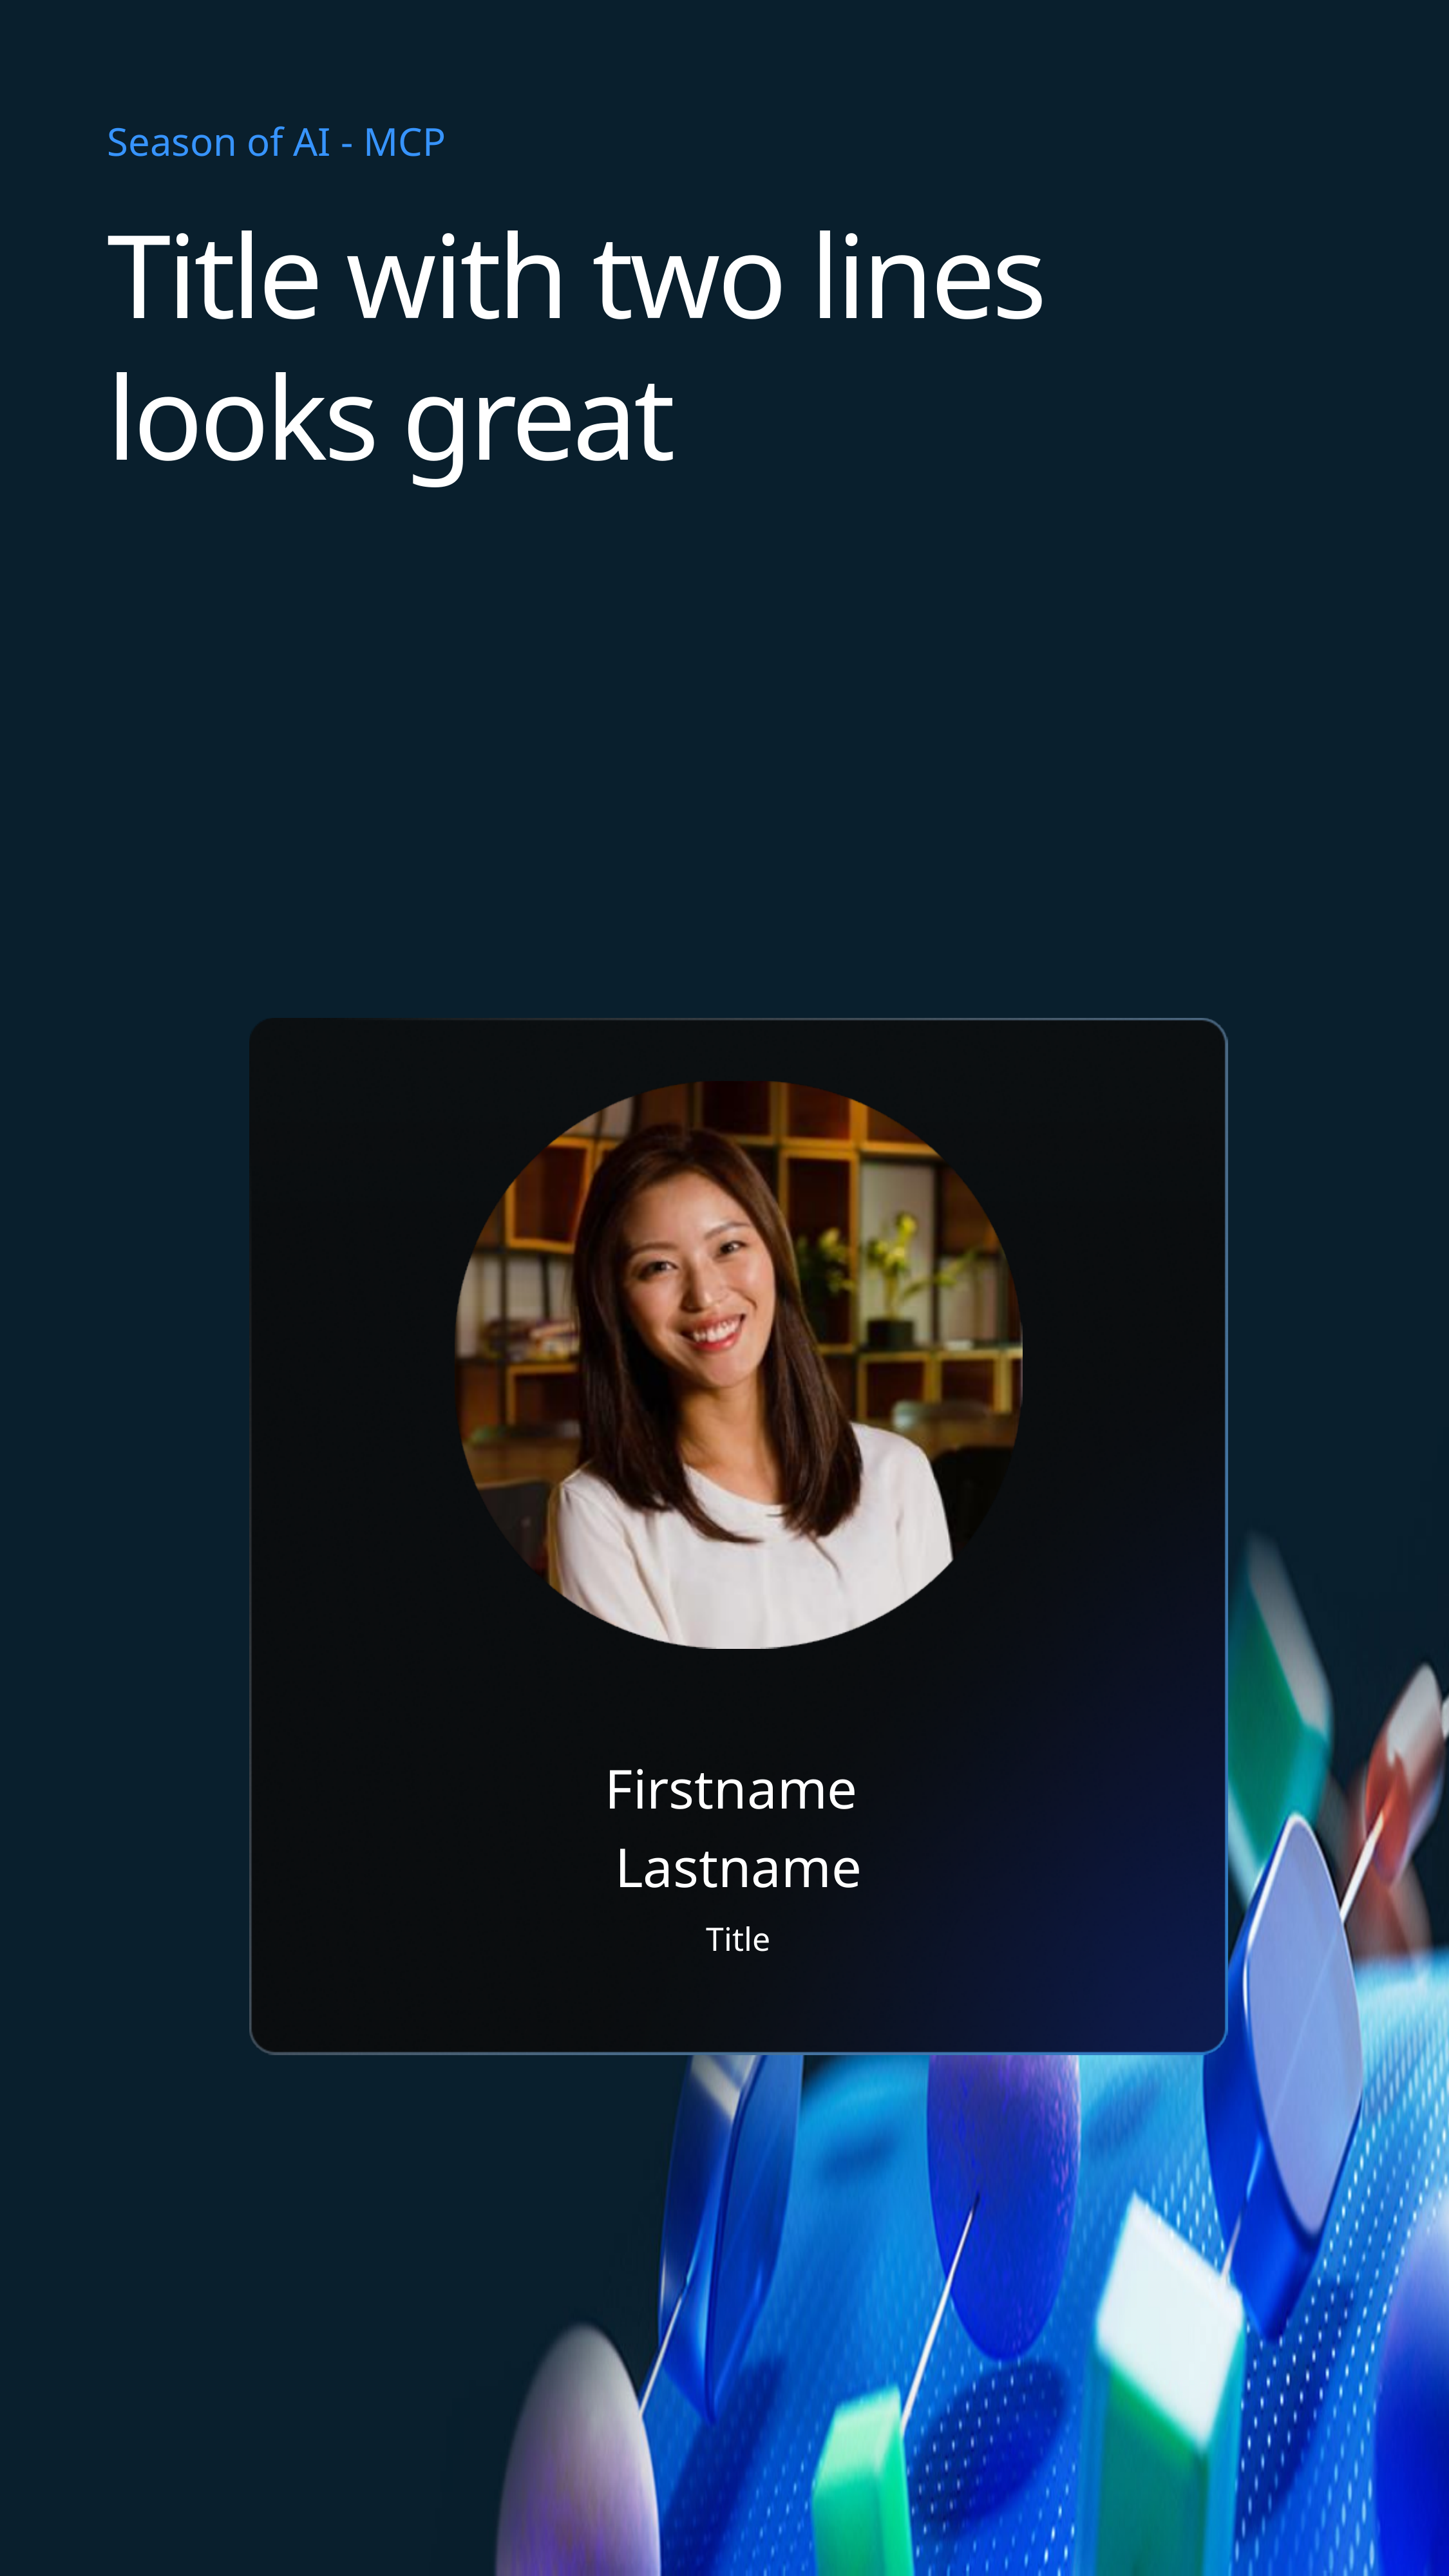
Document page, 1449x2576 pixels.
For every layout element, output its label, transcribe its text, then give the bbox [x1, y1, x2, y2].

text_box Title with two lines looks great [107, 200, 1303, 842]
text_box Season of AI - MCP [107, 107, 567, 177]
picture [0, 0, 1449, 2576]
